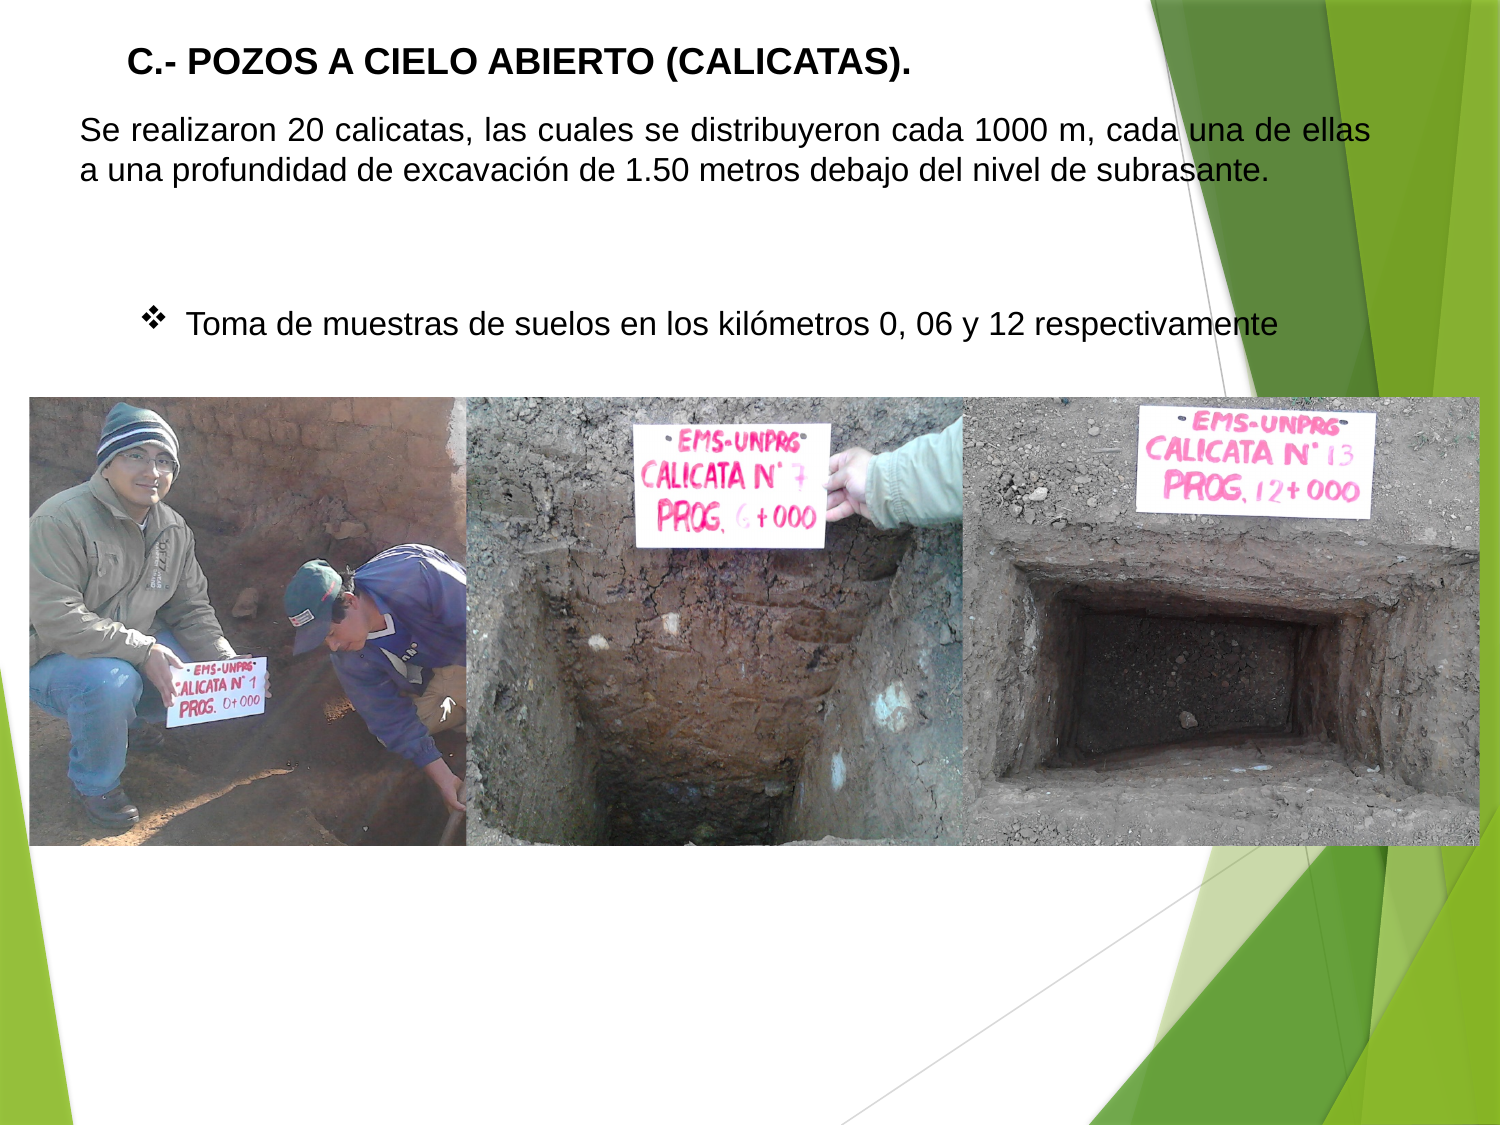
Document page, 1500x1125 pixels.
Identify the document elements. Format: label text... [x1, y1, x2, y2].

text_box C.- POZOS A CIELO ABIERTO (CALICATAS). [112, 29, 1093, 90]
picture [28, 396, 1481, 847]
text_box Se realizaron 20 calicatas, las cuales se distribuyeron cada 1000 m, cada una de ellas a una profundidad de excavación de 1.50 metros debajo del nivel de subrasante. [64, 100, 1388, 195]
text_box Toma de muestras de suelos en los kilómetros 0, 06 y 12 respectivamente [123, 294, 1343, 349]
